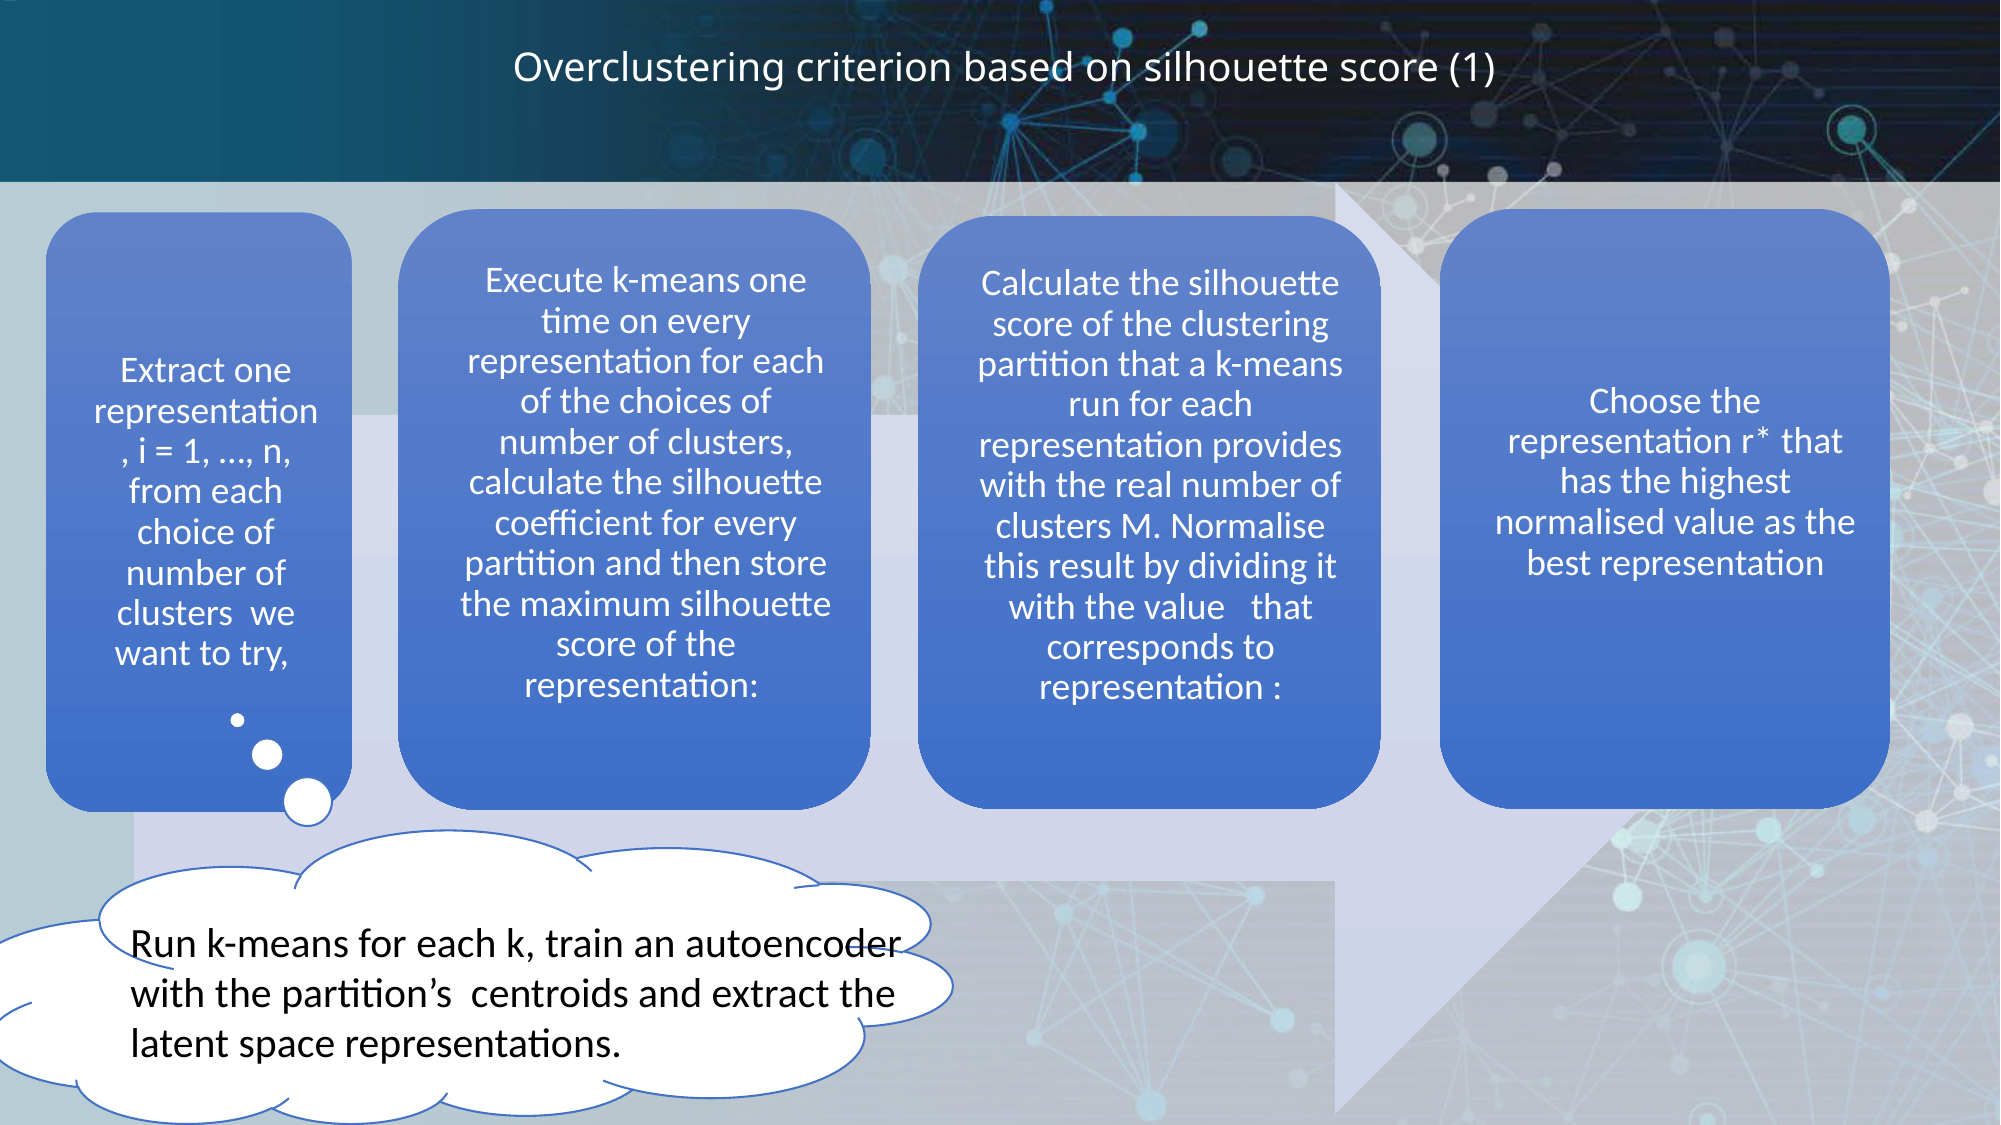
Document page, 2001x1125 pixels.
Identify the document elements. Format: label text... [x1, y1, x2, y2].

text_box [0, 181, 2000, 1125]
picture [0, 0, 2000, 181]
title Overclustering criterion based on silhouette score (1) [88, 39, 1921, 145]
